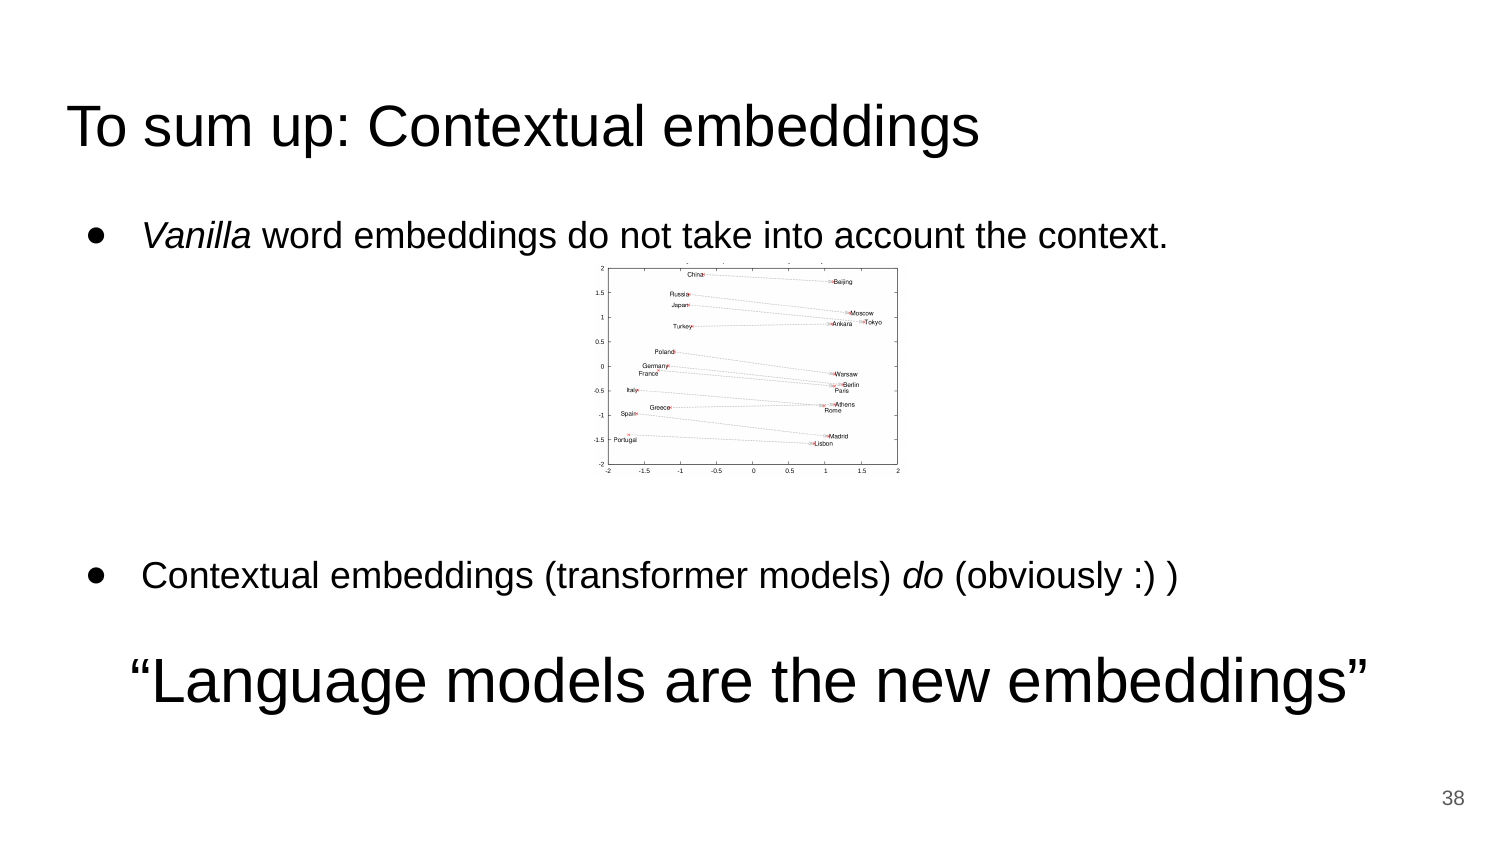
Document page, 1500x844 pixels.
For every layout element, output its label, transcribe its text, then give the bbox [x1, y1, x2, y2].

title To sum up: Contextual embeddings [51, 72, 1449, 167]
picture [593, 262, 906, 478]
list Vanilla word embeddings do not take into account the context. Contextual embeddings (transformer models) do (obviously :) ) “Language models are the new embeddings” [51, 189, 1449, 750]
slide_number ‹#› [1389, 764, 1480, 830]
